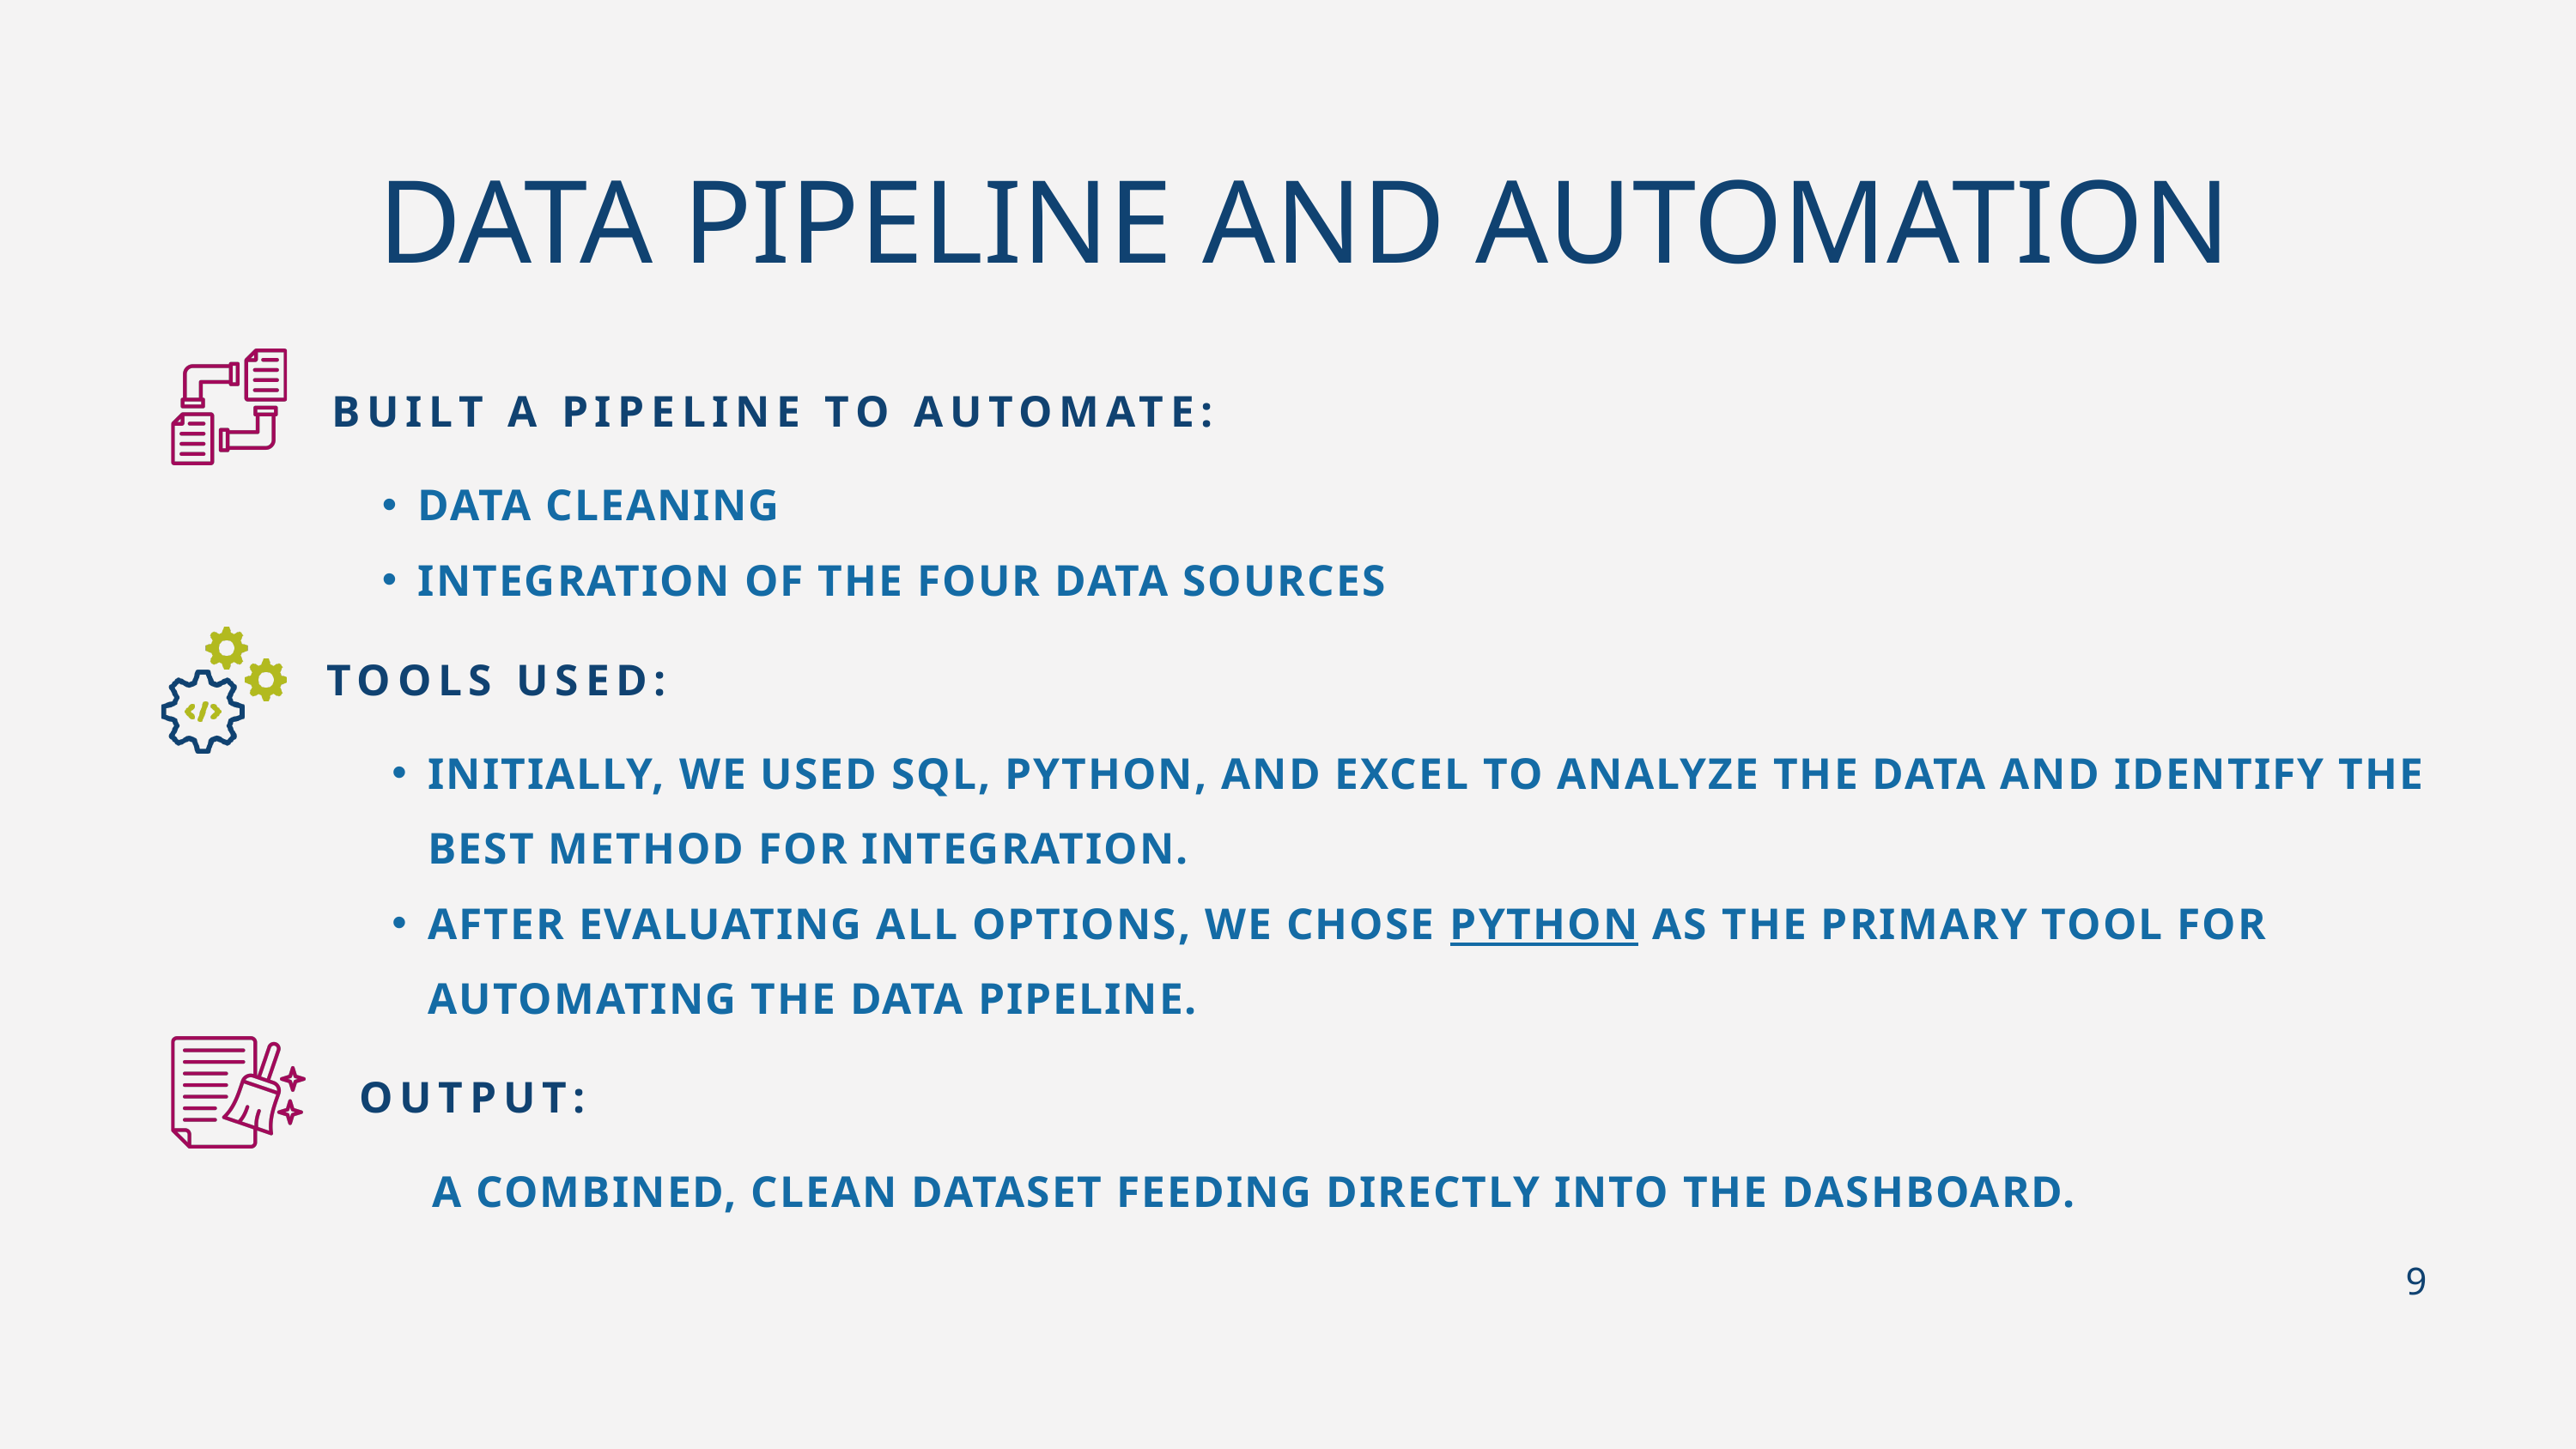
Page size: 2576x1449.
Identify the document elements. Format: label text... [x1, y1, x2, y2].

text_box 9 [2402, 1250, 2431, 1302]
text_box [171, 349, 2141, 591]
text_box DATA PIPELINE AND AUTOMATION [161, 125, 2448, 287]
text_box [171, 1035, 2227, 1204]
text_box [161, 627, 2458, 1082]
